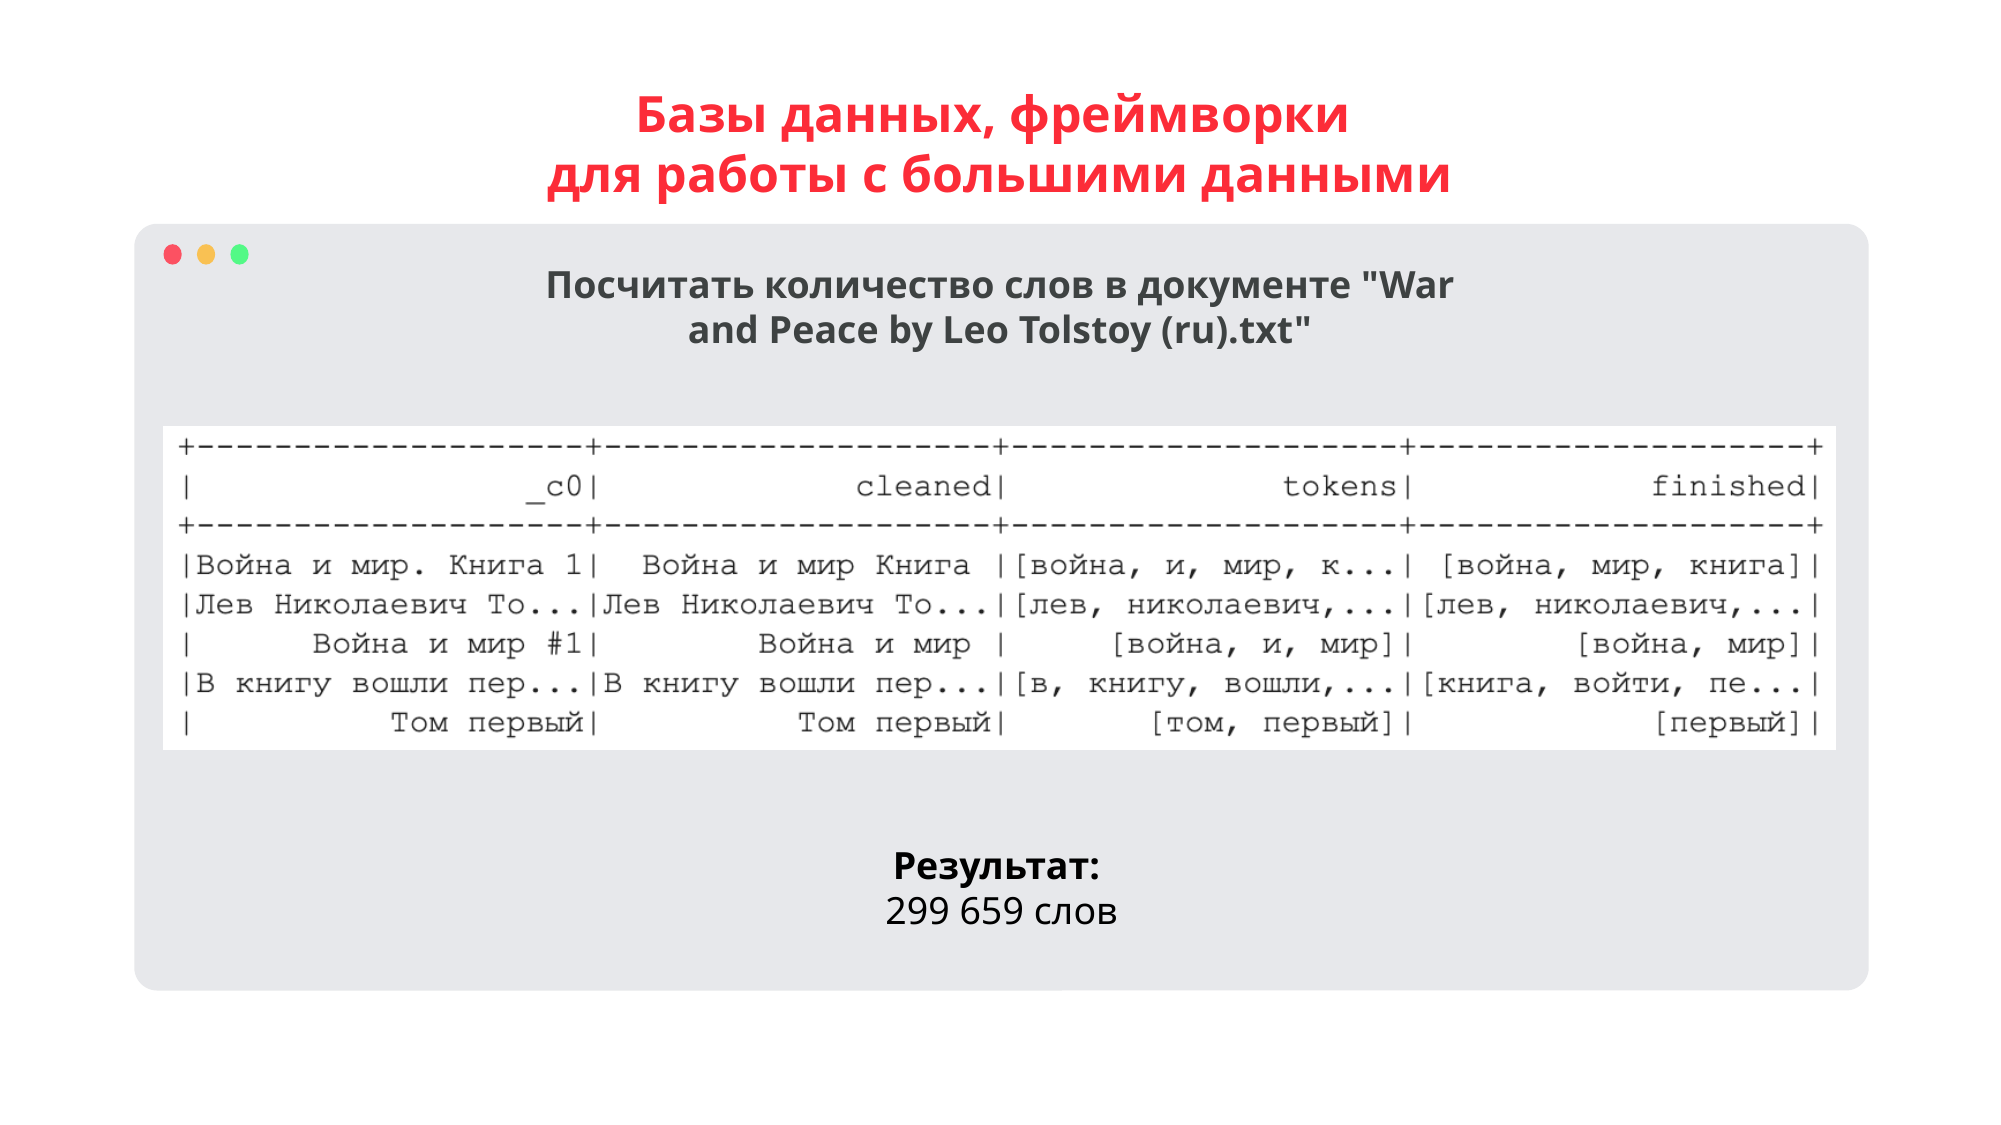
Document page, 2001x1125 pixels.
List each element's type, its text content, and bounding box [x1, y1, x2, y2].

picture [163, 426, 1836, 750]
text_box Базы данных, фреймворки для работы с большими данными [532, 74, 1468, 210]
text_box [134, 223, 1869, 991]
